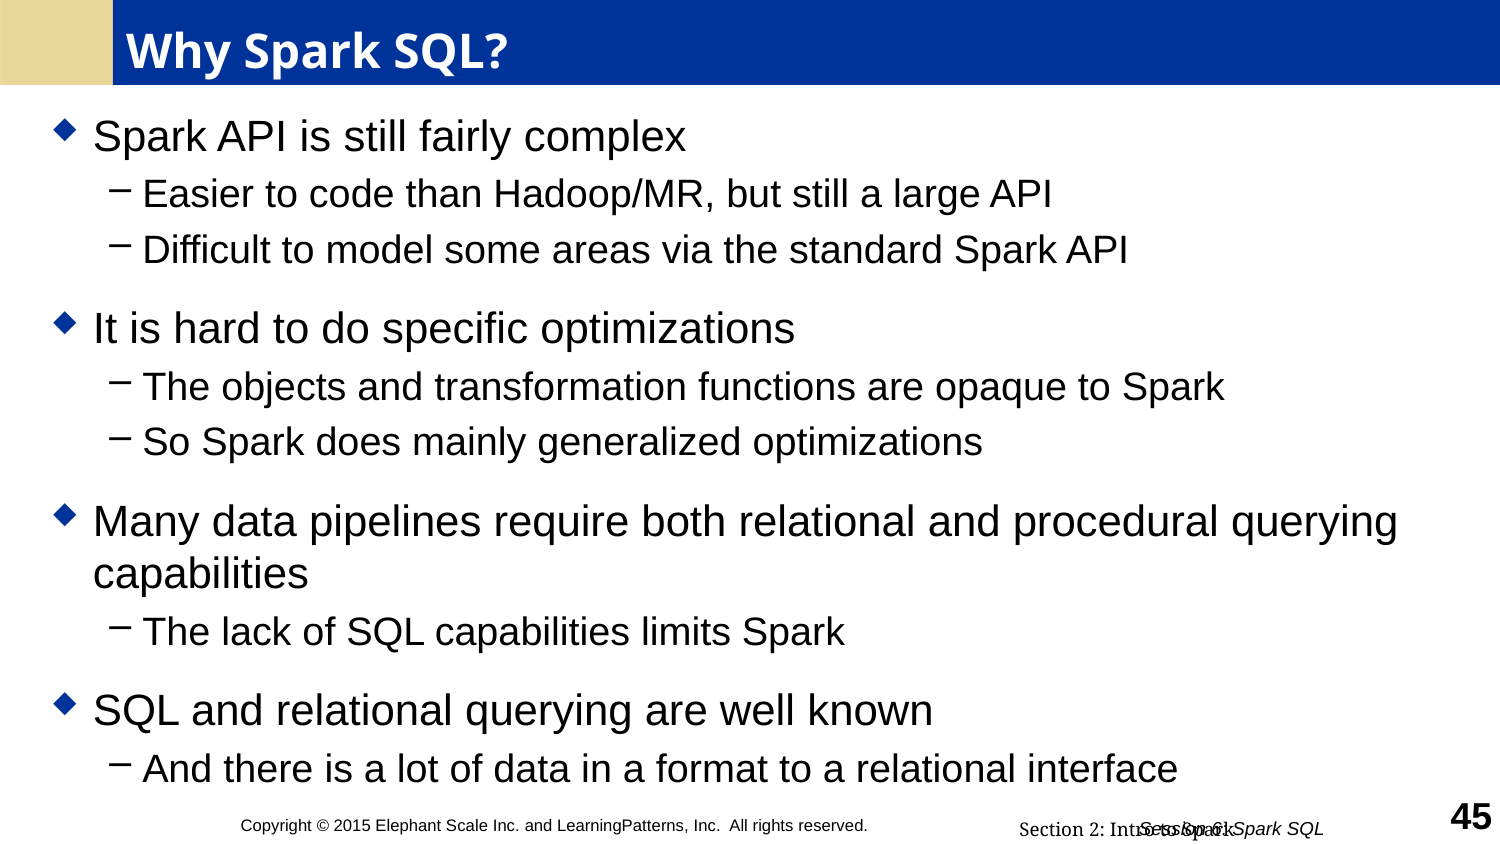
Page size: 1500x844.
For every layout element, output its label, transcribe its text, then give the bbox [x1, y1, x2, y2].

text_box Session 6: Spark SQL [1042, 816, 1421, 843]
title Why Spark SQL? [112, 0, 1500, 86]
footer Copyright © 2015 Elephant Scale Inc. and LearningPatterns, Inc. All rights reserved. [200, 813, 909, 836]
slide_number 45 [1404, 809, 1493, 838]
picture [0, 0, 112, 85]
list Spark API is still fairly complex Easier to code than Hadoop/MR, but still a large API Difficult to model some areas via the standard Spark API It is hard to do specific optimizations The objects and transformation functions are opaque to Spark So Spark does mainly generalized optimizations Many data pipelines require both relational and procedural querying capabilities The lack of SQL capabilities limits Spark SQL and relational querying are well known And there is a lot of data in a format to a relational interface [37, 100, 1463, 796]
